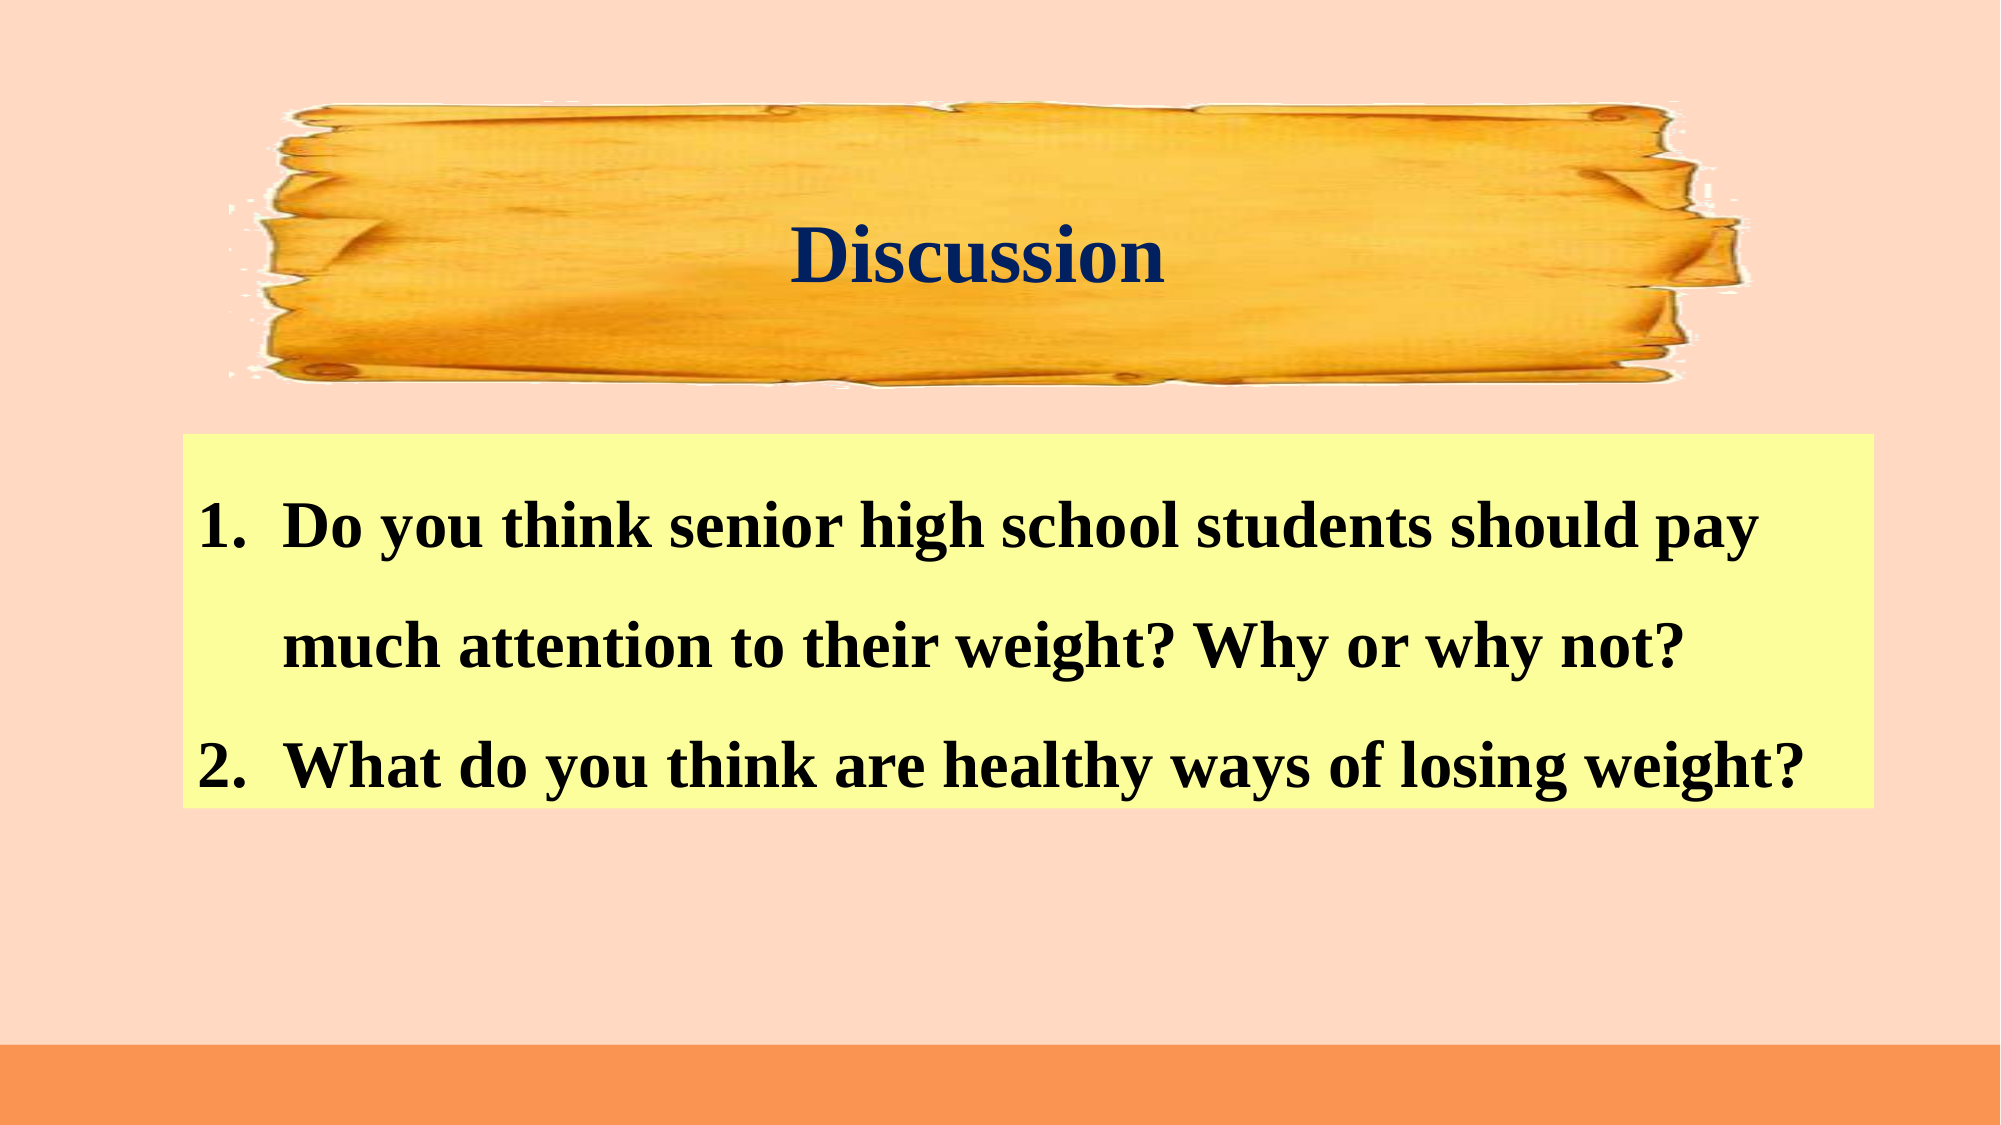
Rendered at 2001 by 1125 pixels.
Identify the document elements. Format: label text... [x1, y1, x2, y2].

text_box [228, 100, 1772, 389]
picture [0, 0, 2001, 1125]
text_box Do you think senior high school students should pay much attention to their weight? Why or why not? What do you think are healthy ways of losing weight? [183, 433, 1875, 809]
